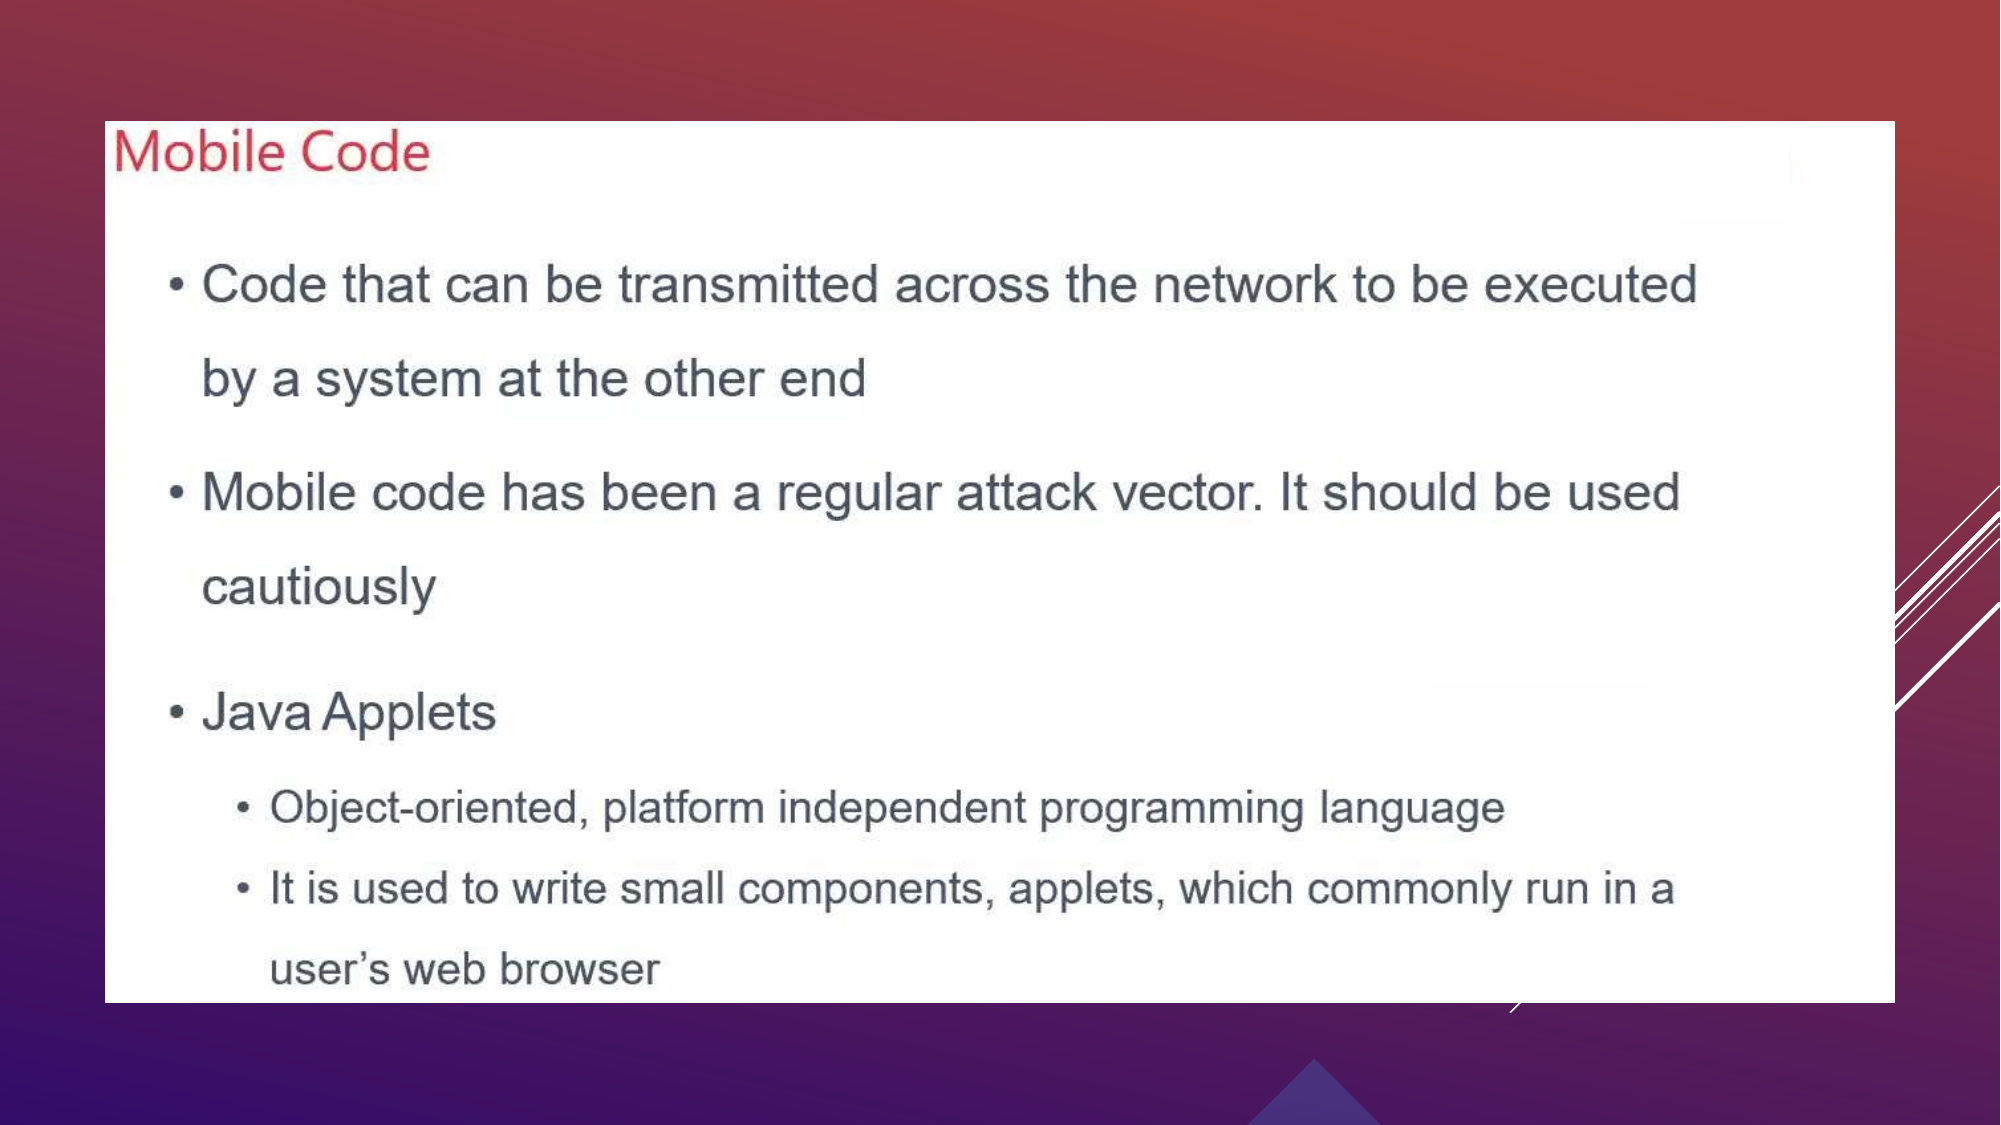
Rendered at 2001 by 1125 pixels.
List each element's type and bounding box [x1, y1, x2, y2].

text_box [105, 121, 1895, 1125]
